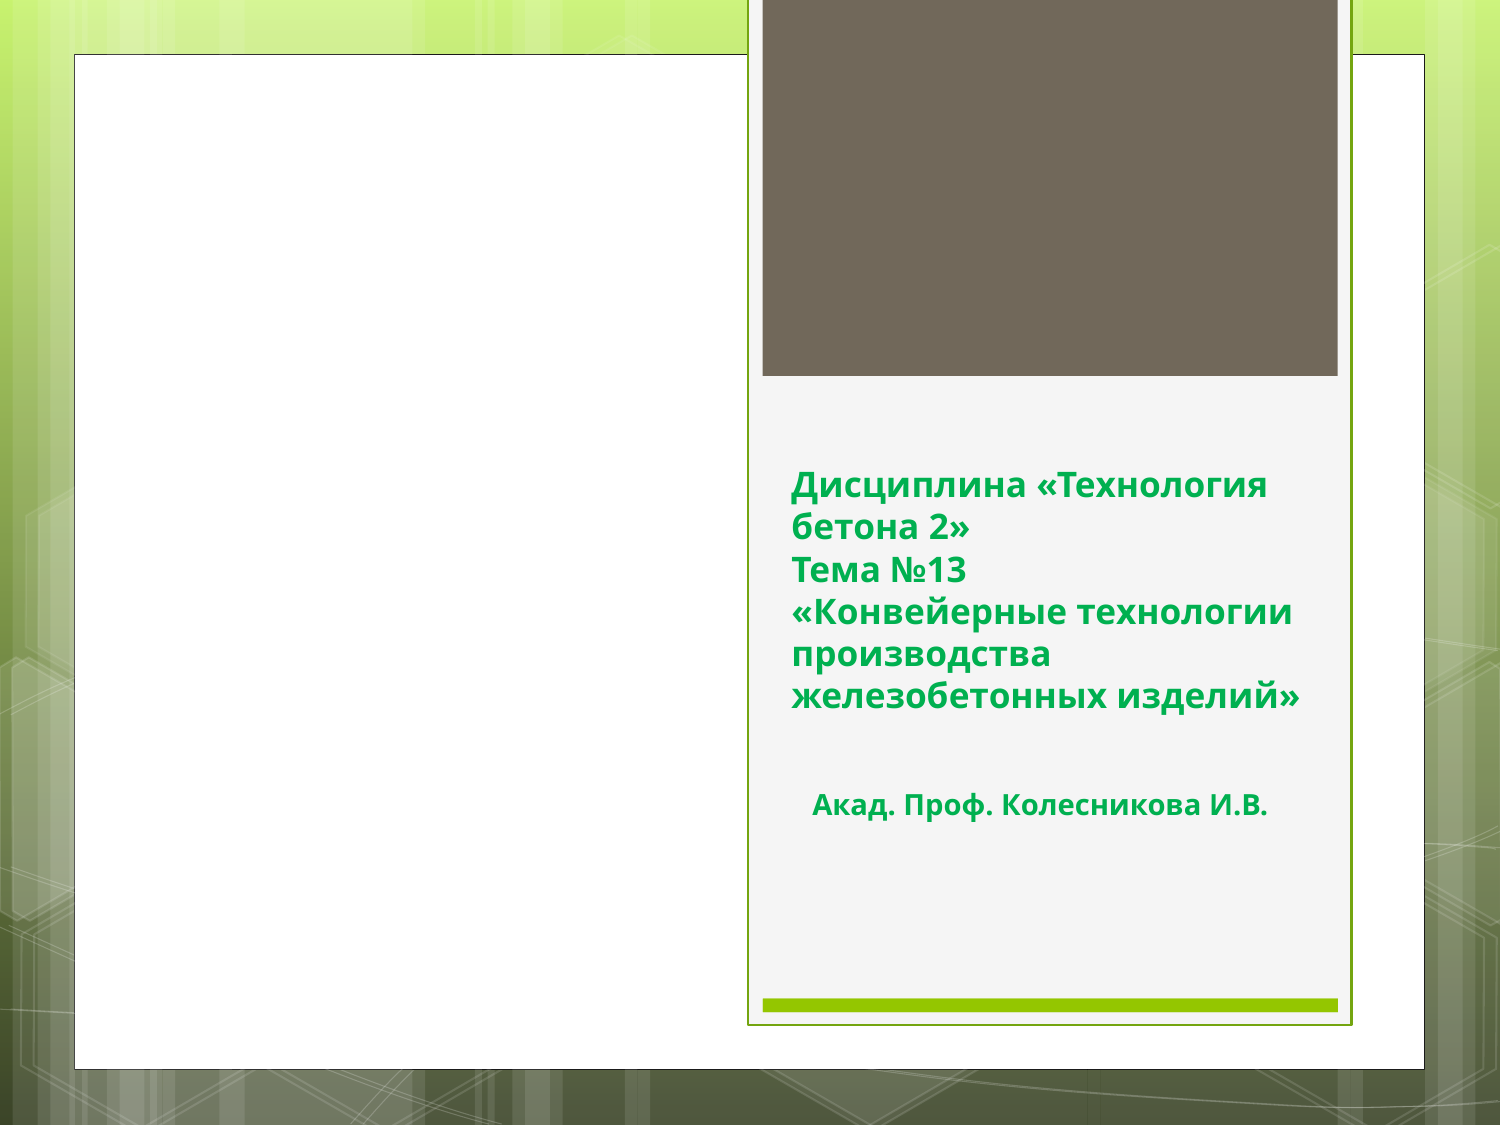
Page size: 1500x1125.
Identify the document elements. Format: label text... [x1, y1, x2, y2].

title Дисциплина «Технология бетона 2» Тема №13 «Конвейерные технологии производства железобетонных изделий» [776, 444, 1320, 724]
subtitle Акад. Проф. Колесникова И.В. [797, 727, 1341, 935]
